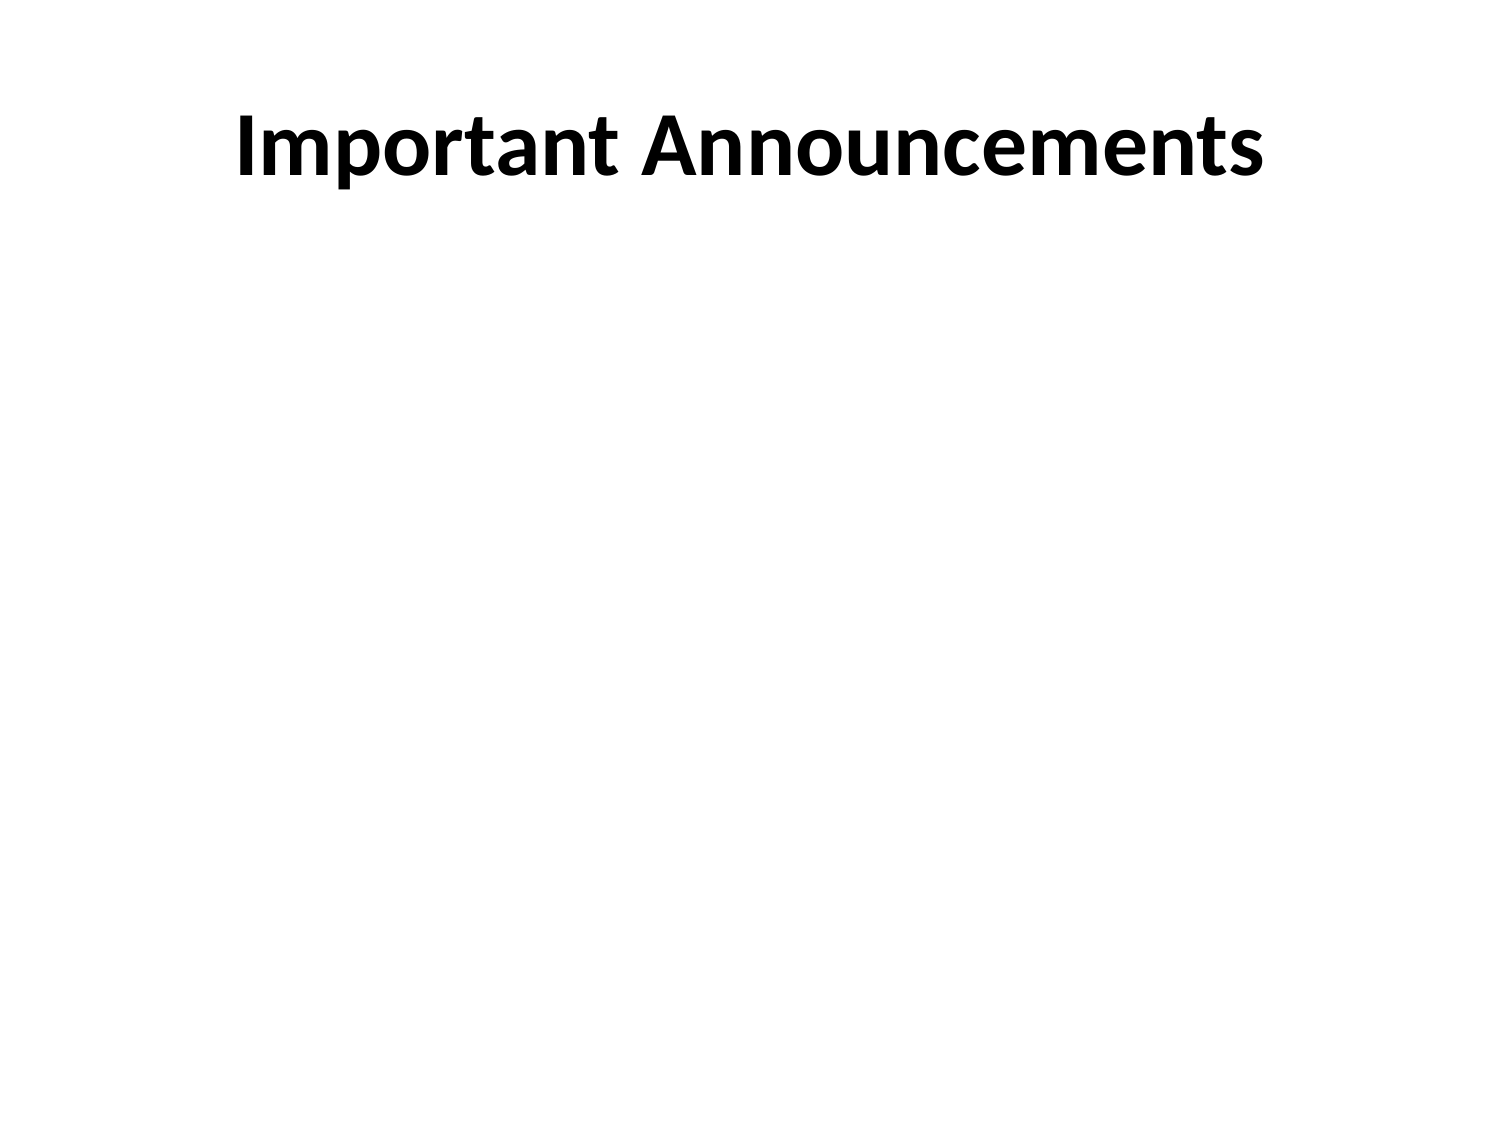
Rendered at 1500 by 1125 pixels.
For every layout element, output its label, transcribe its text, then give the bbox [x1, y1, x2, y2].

title Important Announcements [75, 45, 1425, 233]
